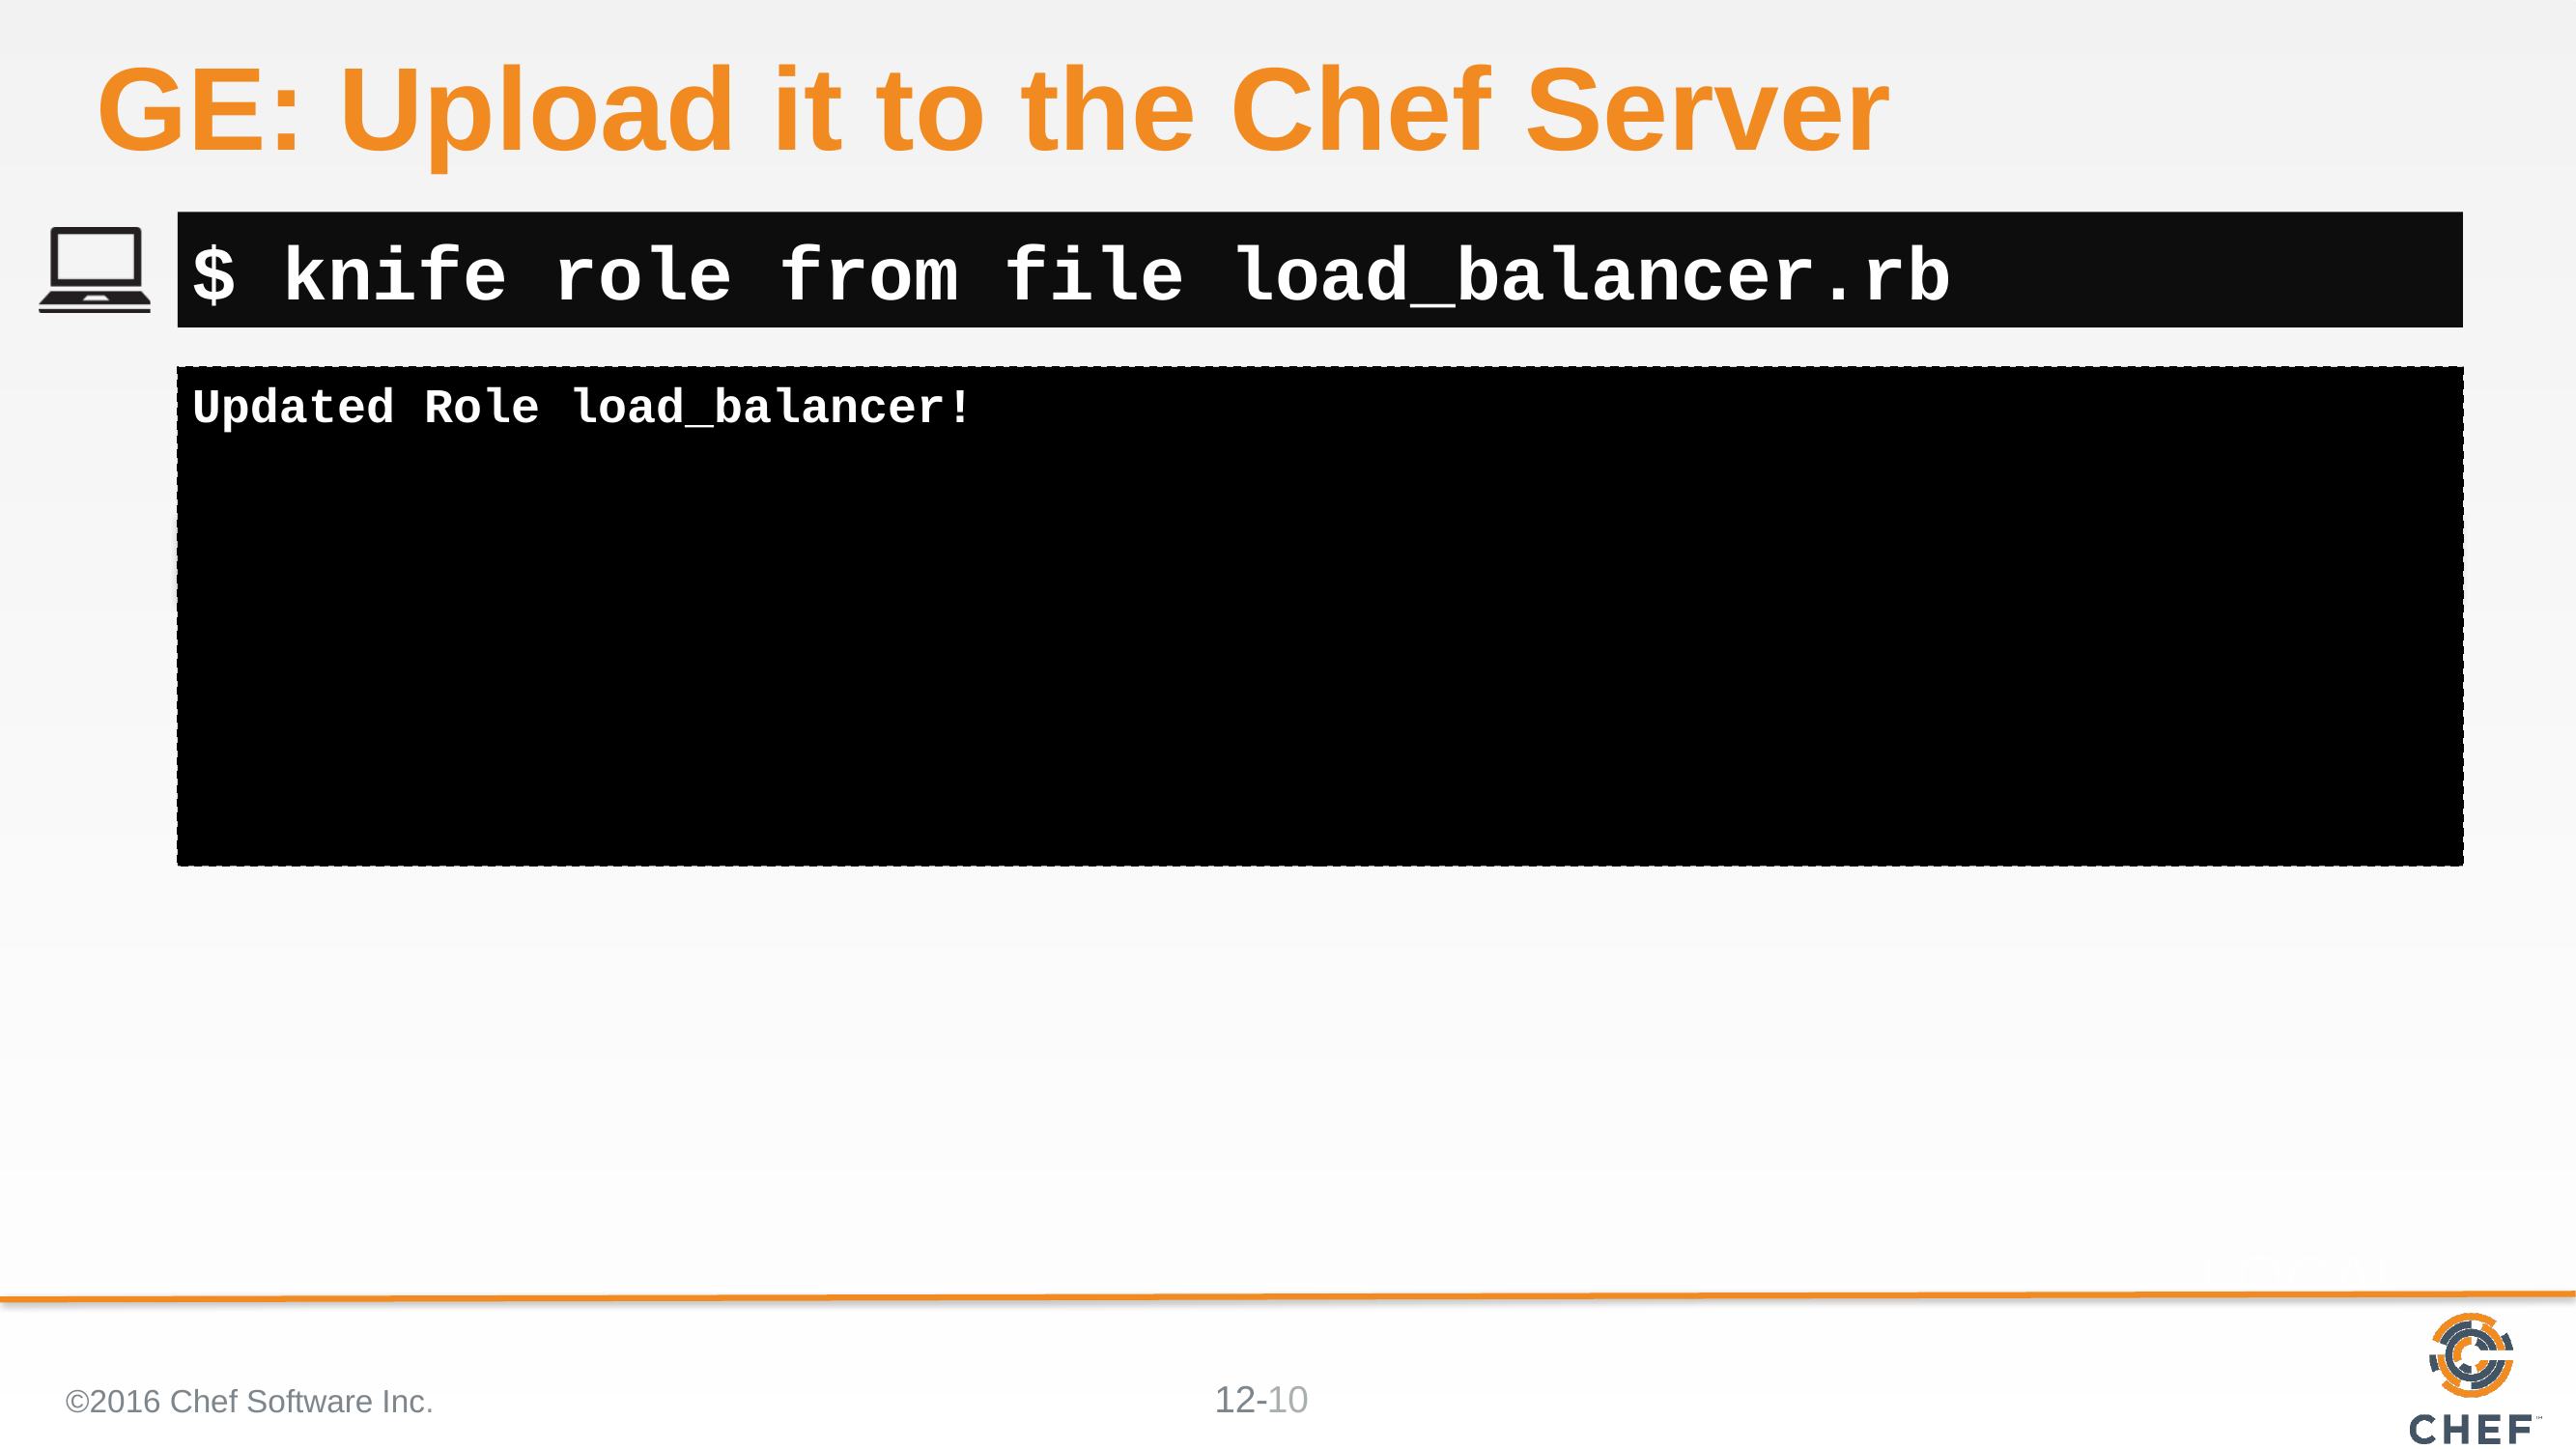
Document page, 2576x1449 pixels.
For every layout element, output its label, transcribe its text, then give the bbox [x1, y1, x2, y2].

list Updated Role load_balancer! [177, 366, 2464, 867]
slide_number 10 [998, 1359, 1578, 1437]
title GE: Upload it to the Chef Server [96, 48, 2463, 180]
picture [2399, 1297, 2550, 1449]
list $ knife role from file load_balancer.rb [177, 212, 2463, 327]
footer ©2016 Chef Software Inc. [51, 1359, 952, 1440]
